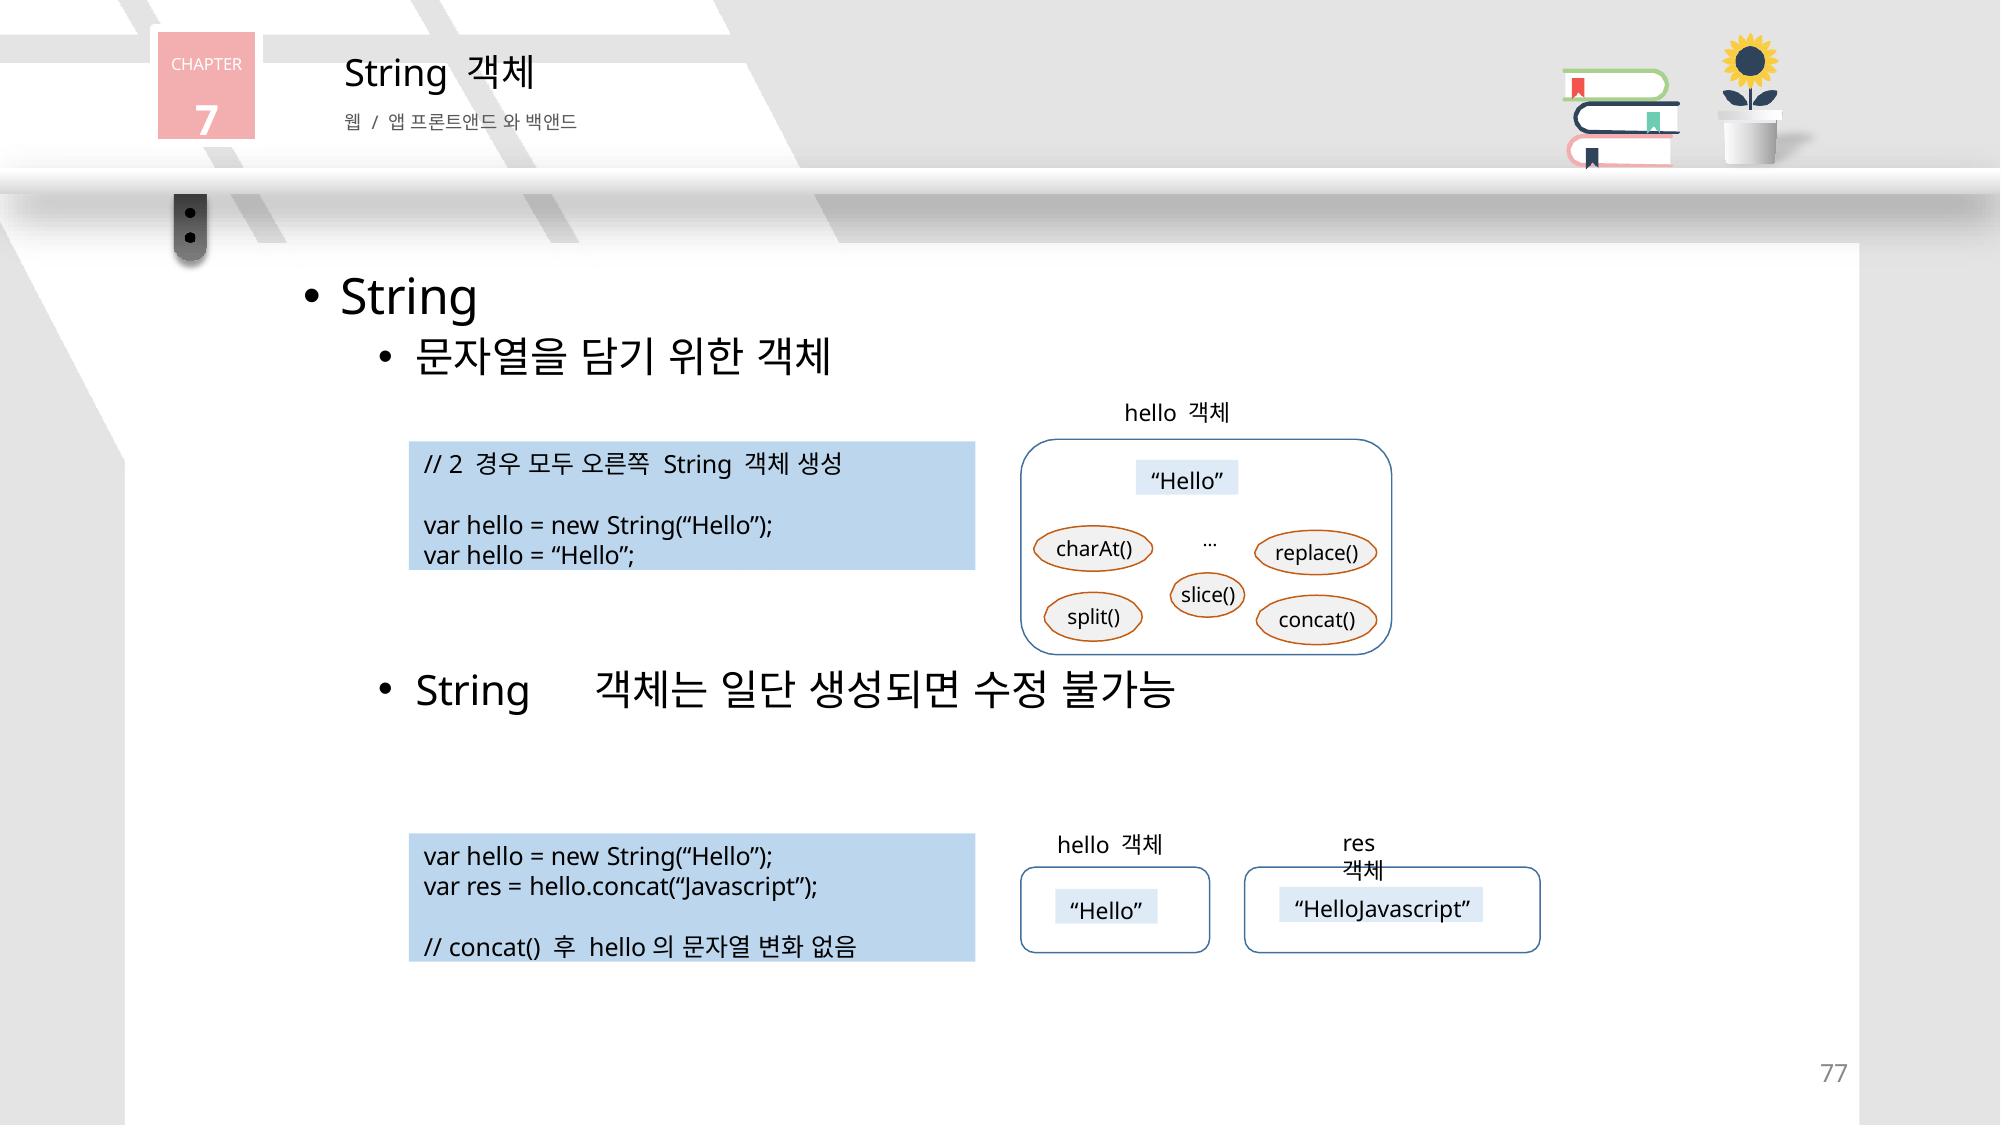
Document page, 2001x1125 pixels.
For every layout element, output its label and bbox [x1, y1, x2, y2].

text_box [1752, 90, 1778, 106]
text_box [1722, 90, 1748, 106]
text_box [0, 0, 2000, 1125]
